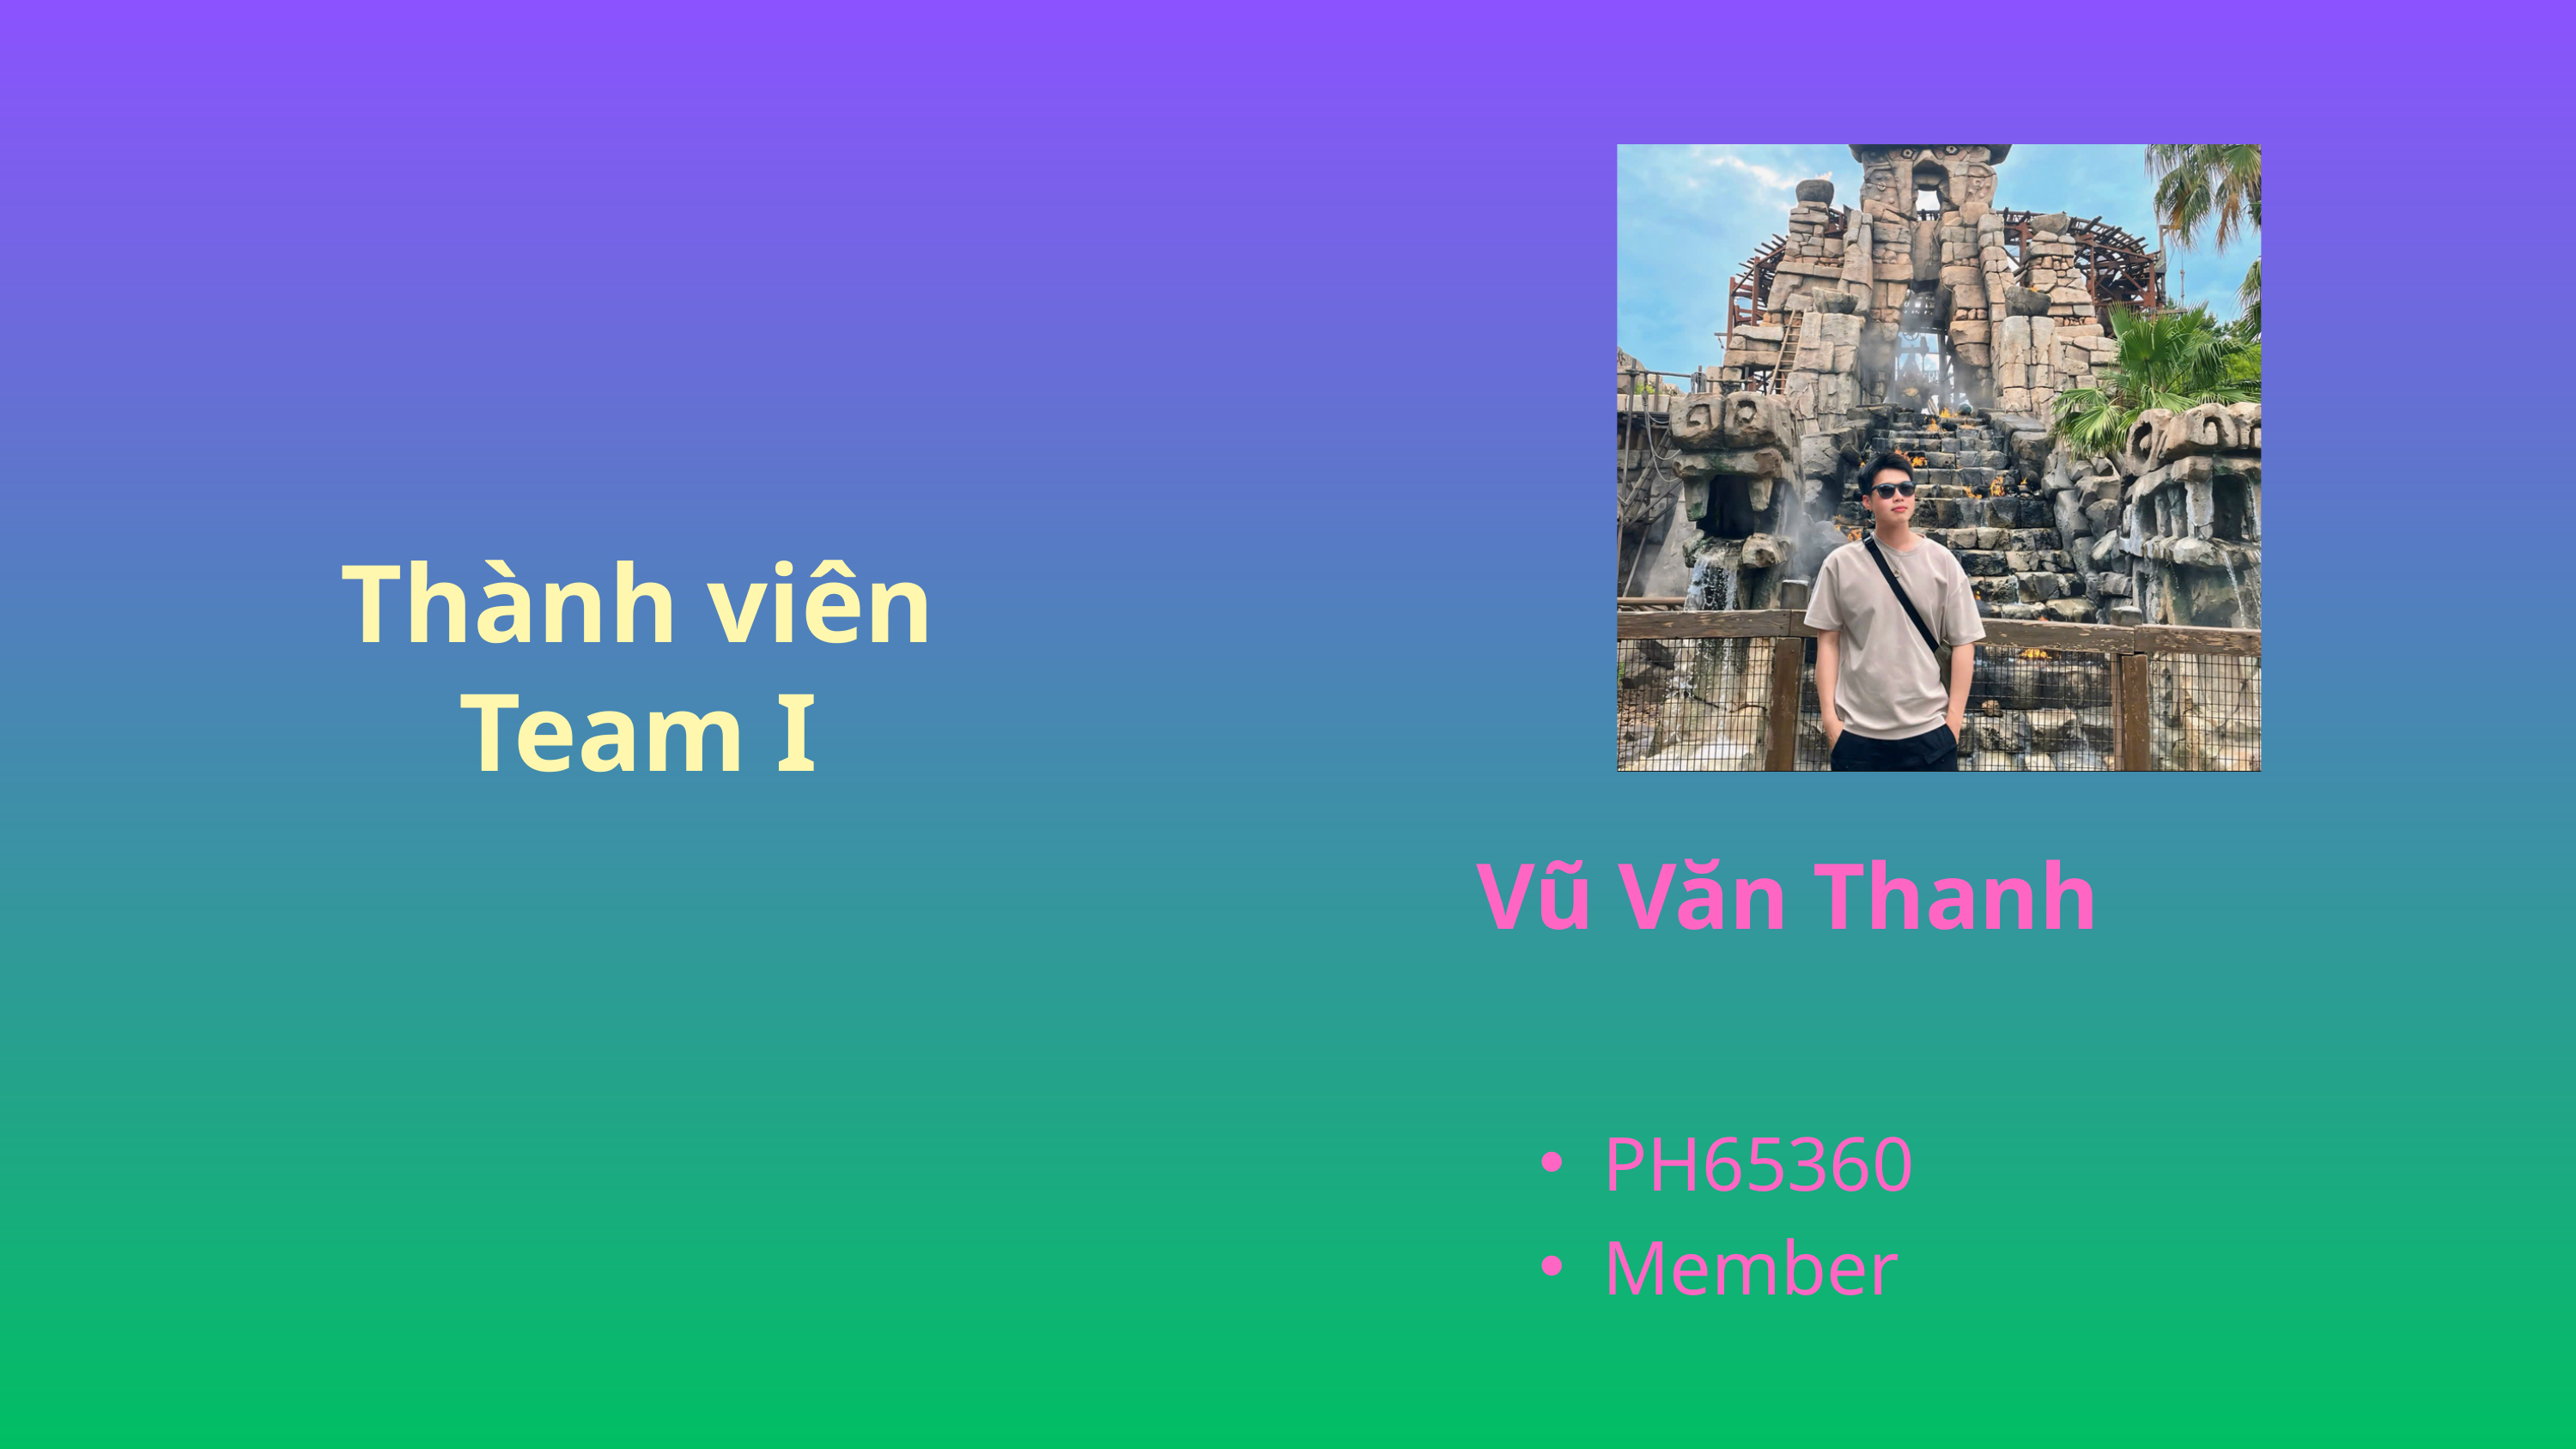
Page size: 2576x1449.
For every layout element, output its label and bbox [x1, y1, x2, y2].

text_box [210, 536, 1067, 912]
text_box [1617, 144, 2262, 772]
text_box [1476, 839, 2403, 1304]
